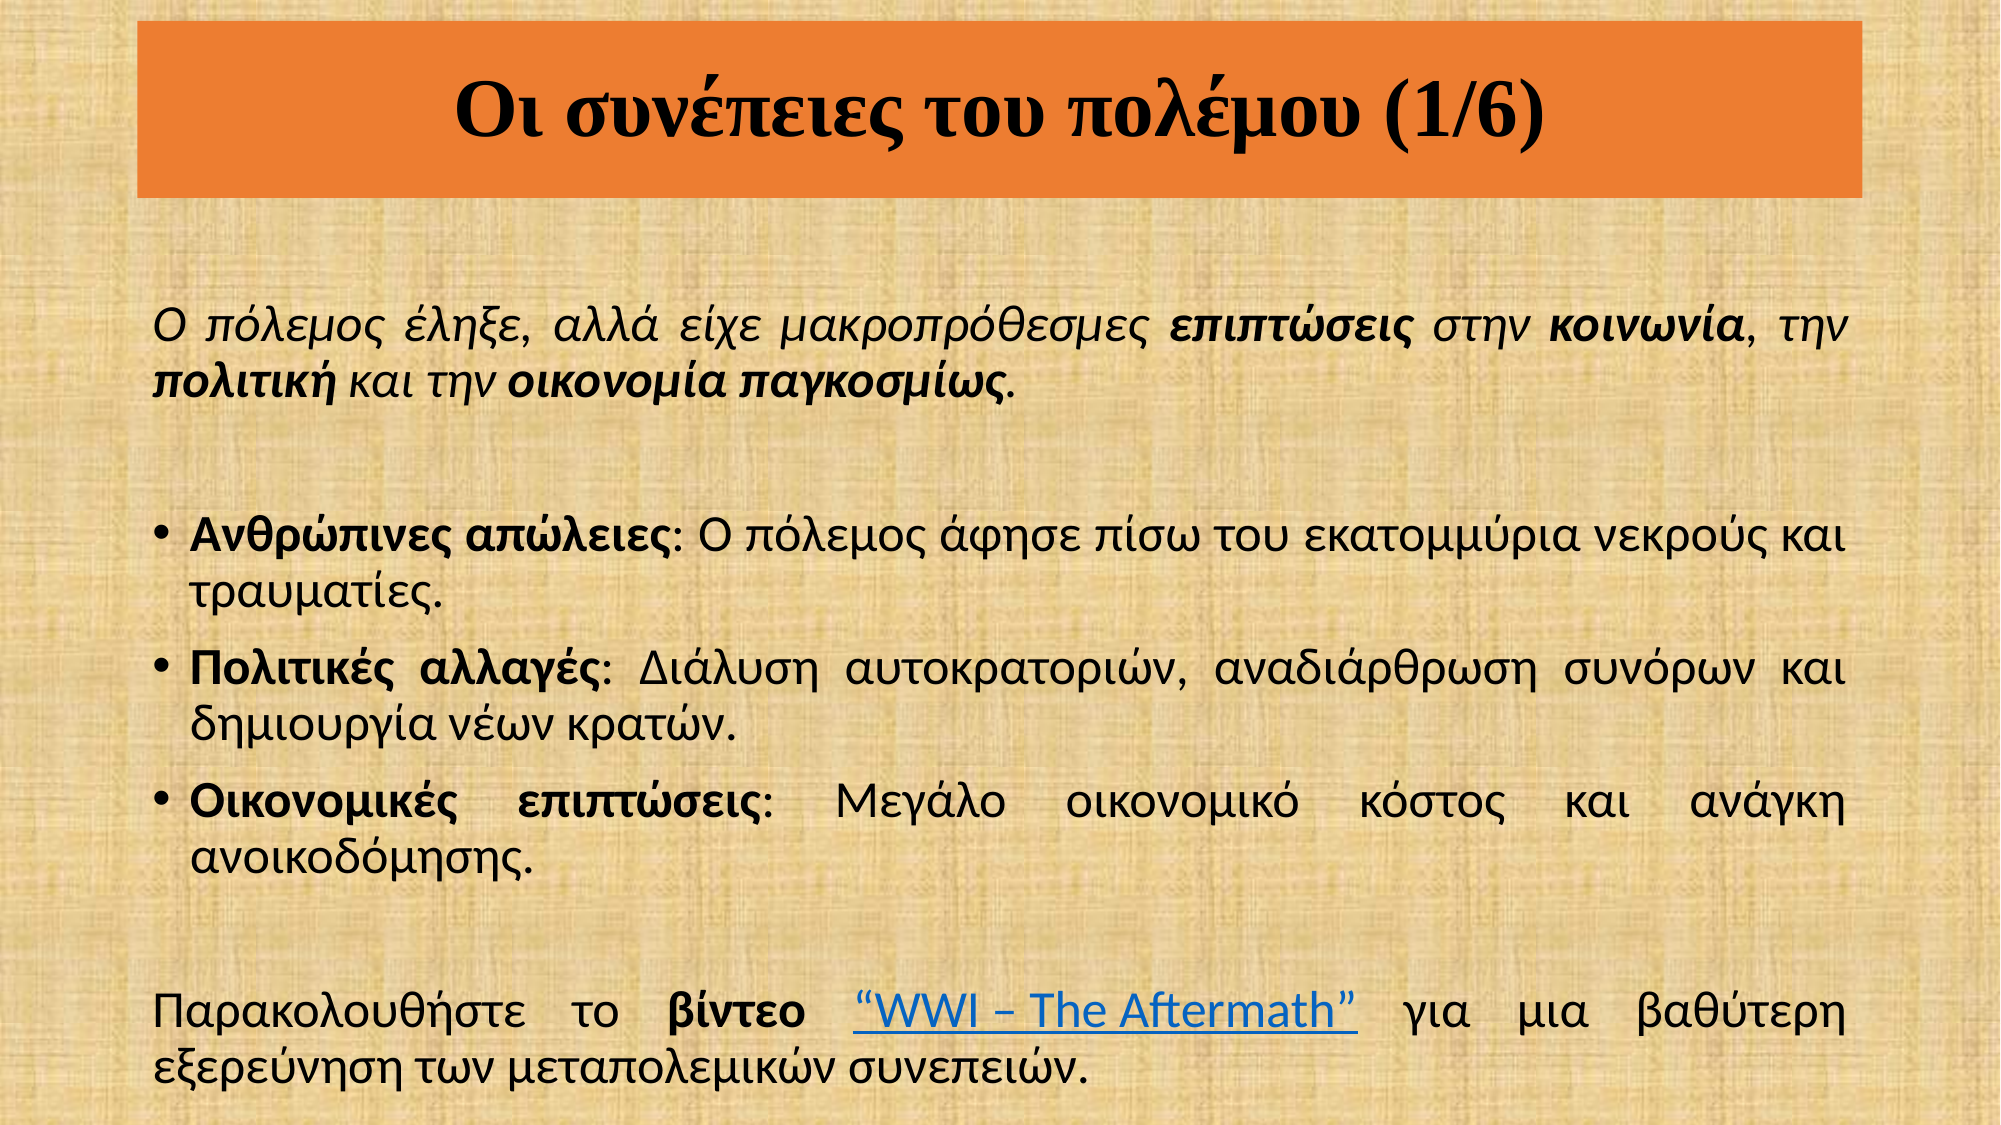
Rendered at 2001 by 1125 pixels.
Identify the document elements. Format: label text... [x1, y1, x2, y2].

picture [0, 0, 2001, 1125]
list Ο πόλεμος έληξε, αλλά είχε μακροπρόθεσμες επιπτώσεις στην κοινωνία, την πολιτική και την οικονομία παγκοσμίως. Ανθρώπινες απώλειες: Ο πόλεμος άφησε πίσω του εκατομμύρια νεκρούς και τραυματίες. Πολιτικές αλλαγές: Διάλυση αυτοκρατοριών, αναδιάρθρωση συνόρων και δημιουργία νέων κρατών. Οικονομικές επιπτώσεις: Μεγάλο οικονομικό κόστος και ανάγκη ανοικοδόμησης. Παρακολουθήστε το βίντεο “WWI – The Aftermath” για μια βαθύτερη εξερεύνηση των μεταπολεμικών συνεπειών. [137, 288, 1863, 1115]
title Οι συνέπειες του πολέμου (1/6) [137, 20, 1863, 198]
